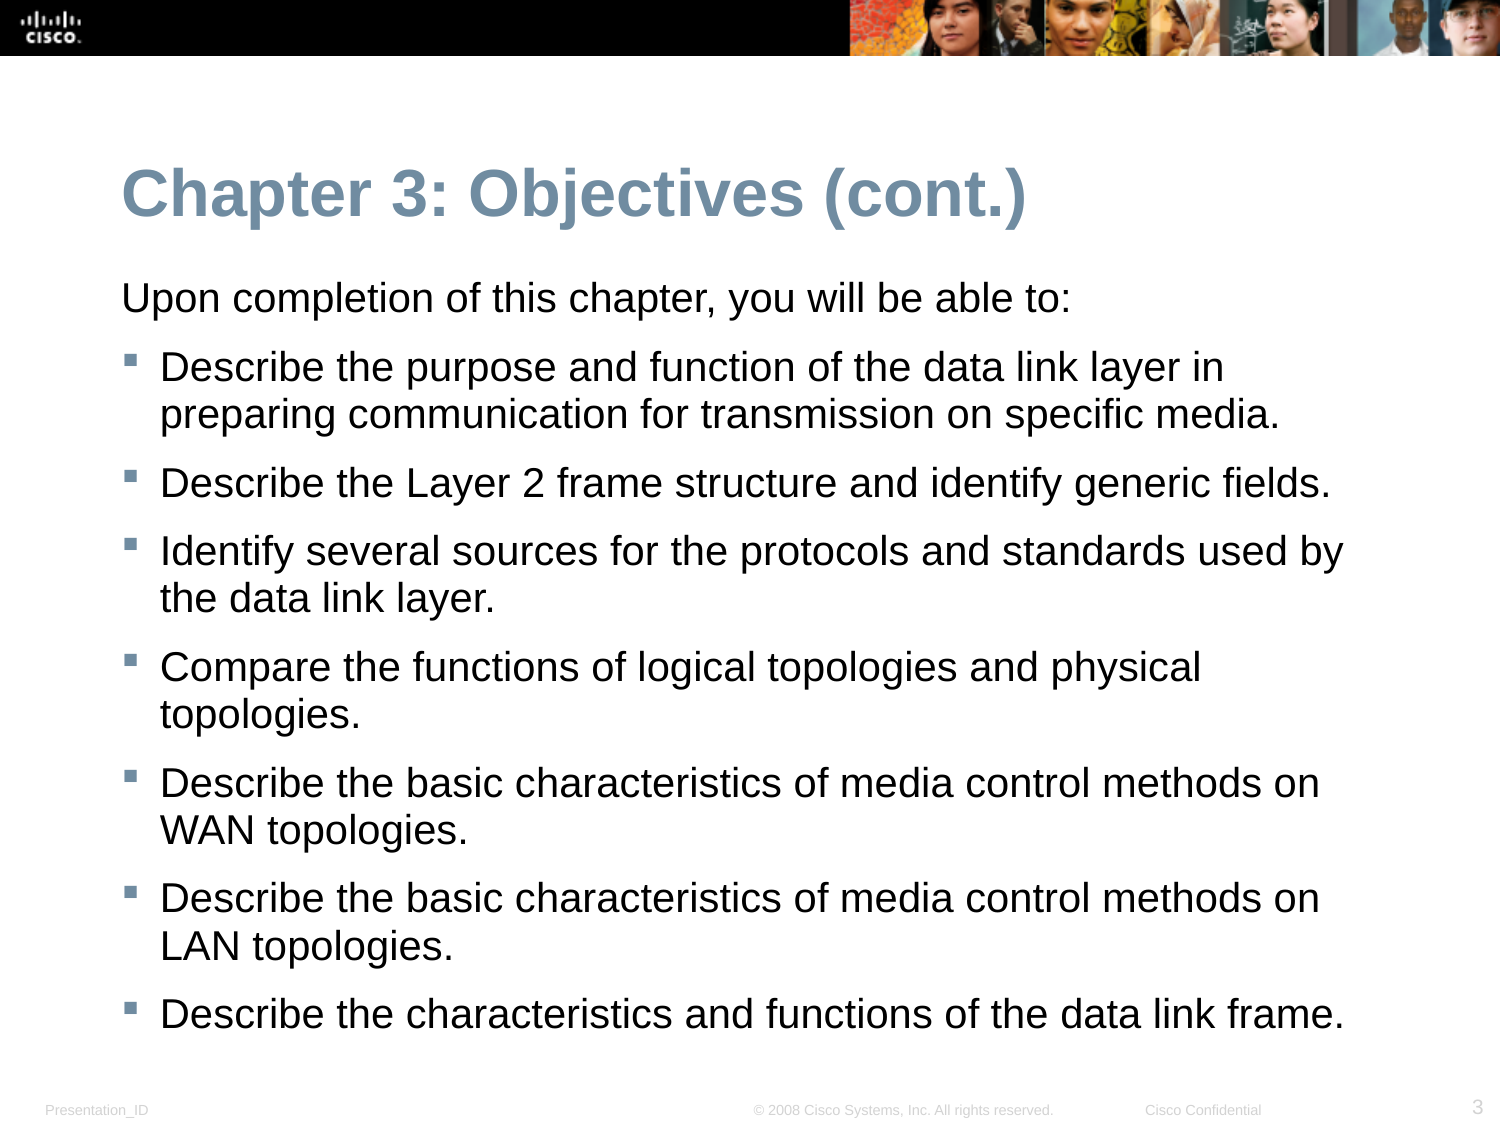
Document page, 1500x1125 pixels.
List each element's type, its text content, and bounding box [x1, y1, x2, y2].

list Upon completion of this chapter, you will be able to: Describe the purpose and function of the data link layer in preparing communication for transmission on specific media. Describe the Layer 2 frame structure and identify generic fields. Identify several sources for the protocols and standards used by the data link layer. Compare the functions of logical topologies and physical topologies. Describe the basic characteristics of media control methods on WAN topologies. Describe the basic characteristics of media control methods on LAN topologies. Describe the characteristics and functions of the data link frame. [107, 268, 1411, 1030]
title Chapter 3: Objectives (cont.) [107, 99, 1444, 238]
picture [0, 0, 1500, 56]
